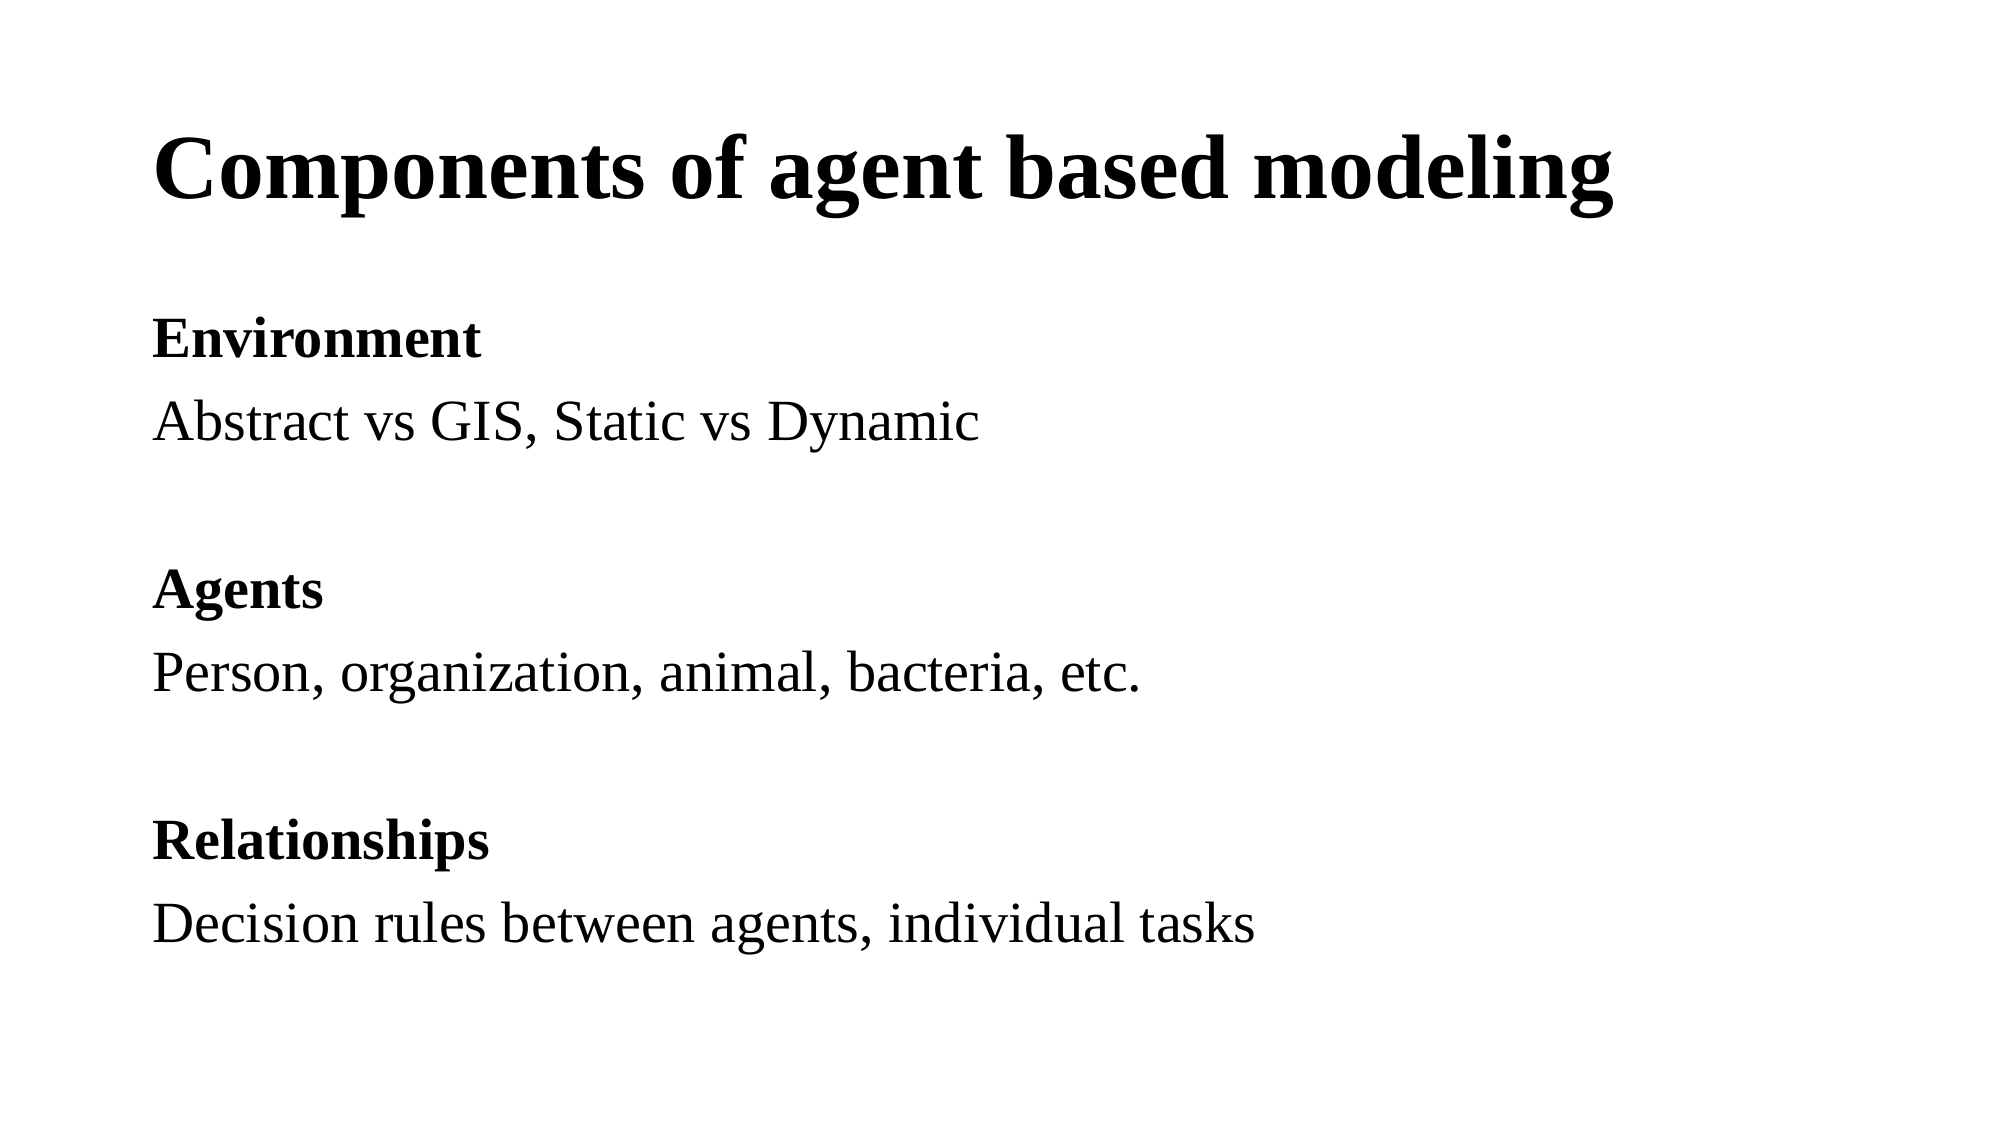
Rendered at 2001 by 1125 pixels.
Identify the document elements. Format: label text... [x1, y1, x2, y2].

title Components of agent based modeling [137, 59, 1863, 278]
list Environment Abstract vs GIS, Static vs Dynamic Agents Person, organization, animal, bacteria, etc. Relationships Decision rules between agents, individual tasks [137, 299, 1863, 1014]
